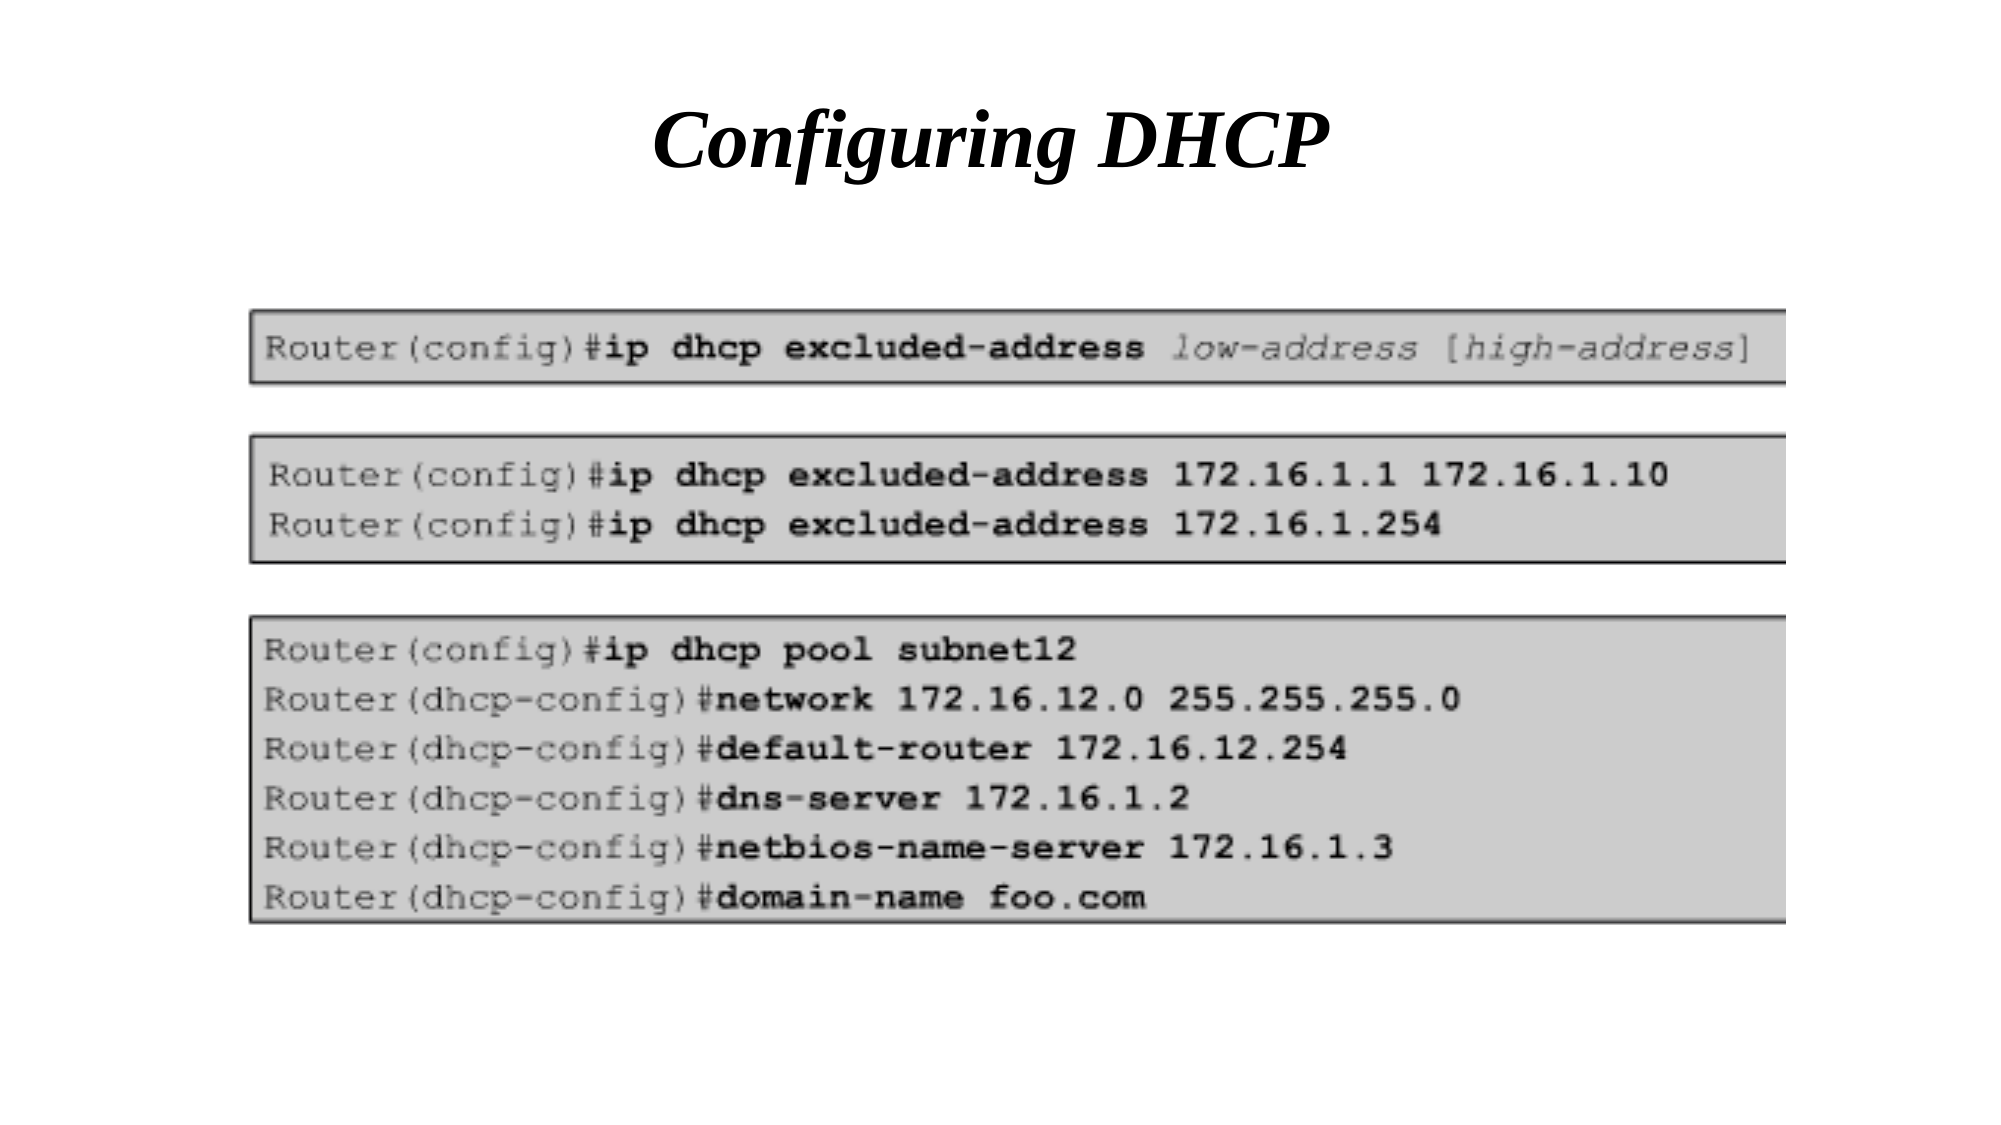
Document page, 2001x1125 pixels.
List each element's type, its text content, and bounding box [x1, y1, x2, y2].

title Configuring DHCP [137, 59, 1863, 222]
picture [247, 307, 1796, 925]
